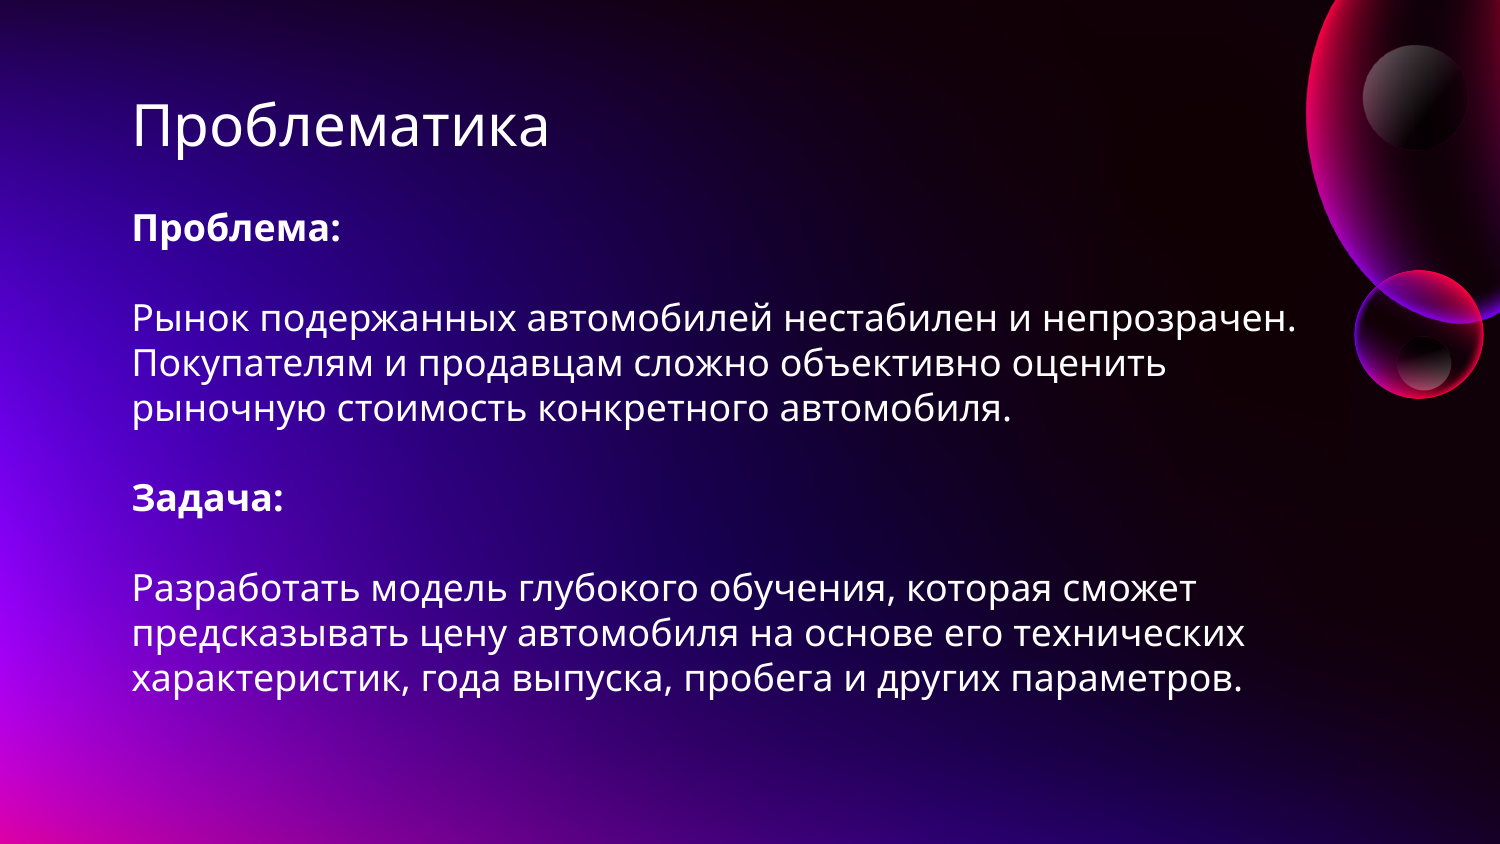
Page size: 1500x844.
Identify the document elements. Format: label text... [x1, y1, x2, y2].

list Проблема: Рынок подержанных автомобилей нестабилен и непрозрачен. Покупателям и продавцам сложно объективно оценить рыночную стоимость конкретного автомобиля. Задача: Разработать модель глубокого обучения, которая сможет предсказывать цену автомобиля на основе его технических характеристик, года выпуска, пробега и других параметров. [116, 189, 1384, 750]
picture [0, 0, 1500, 844]
title Проблематика [116, 72, 1384, 167]
